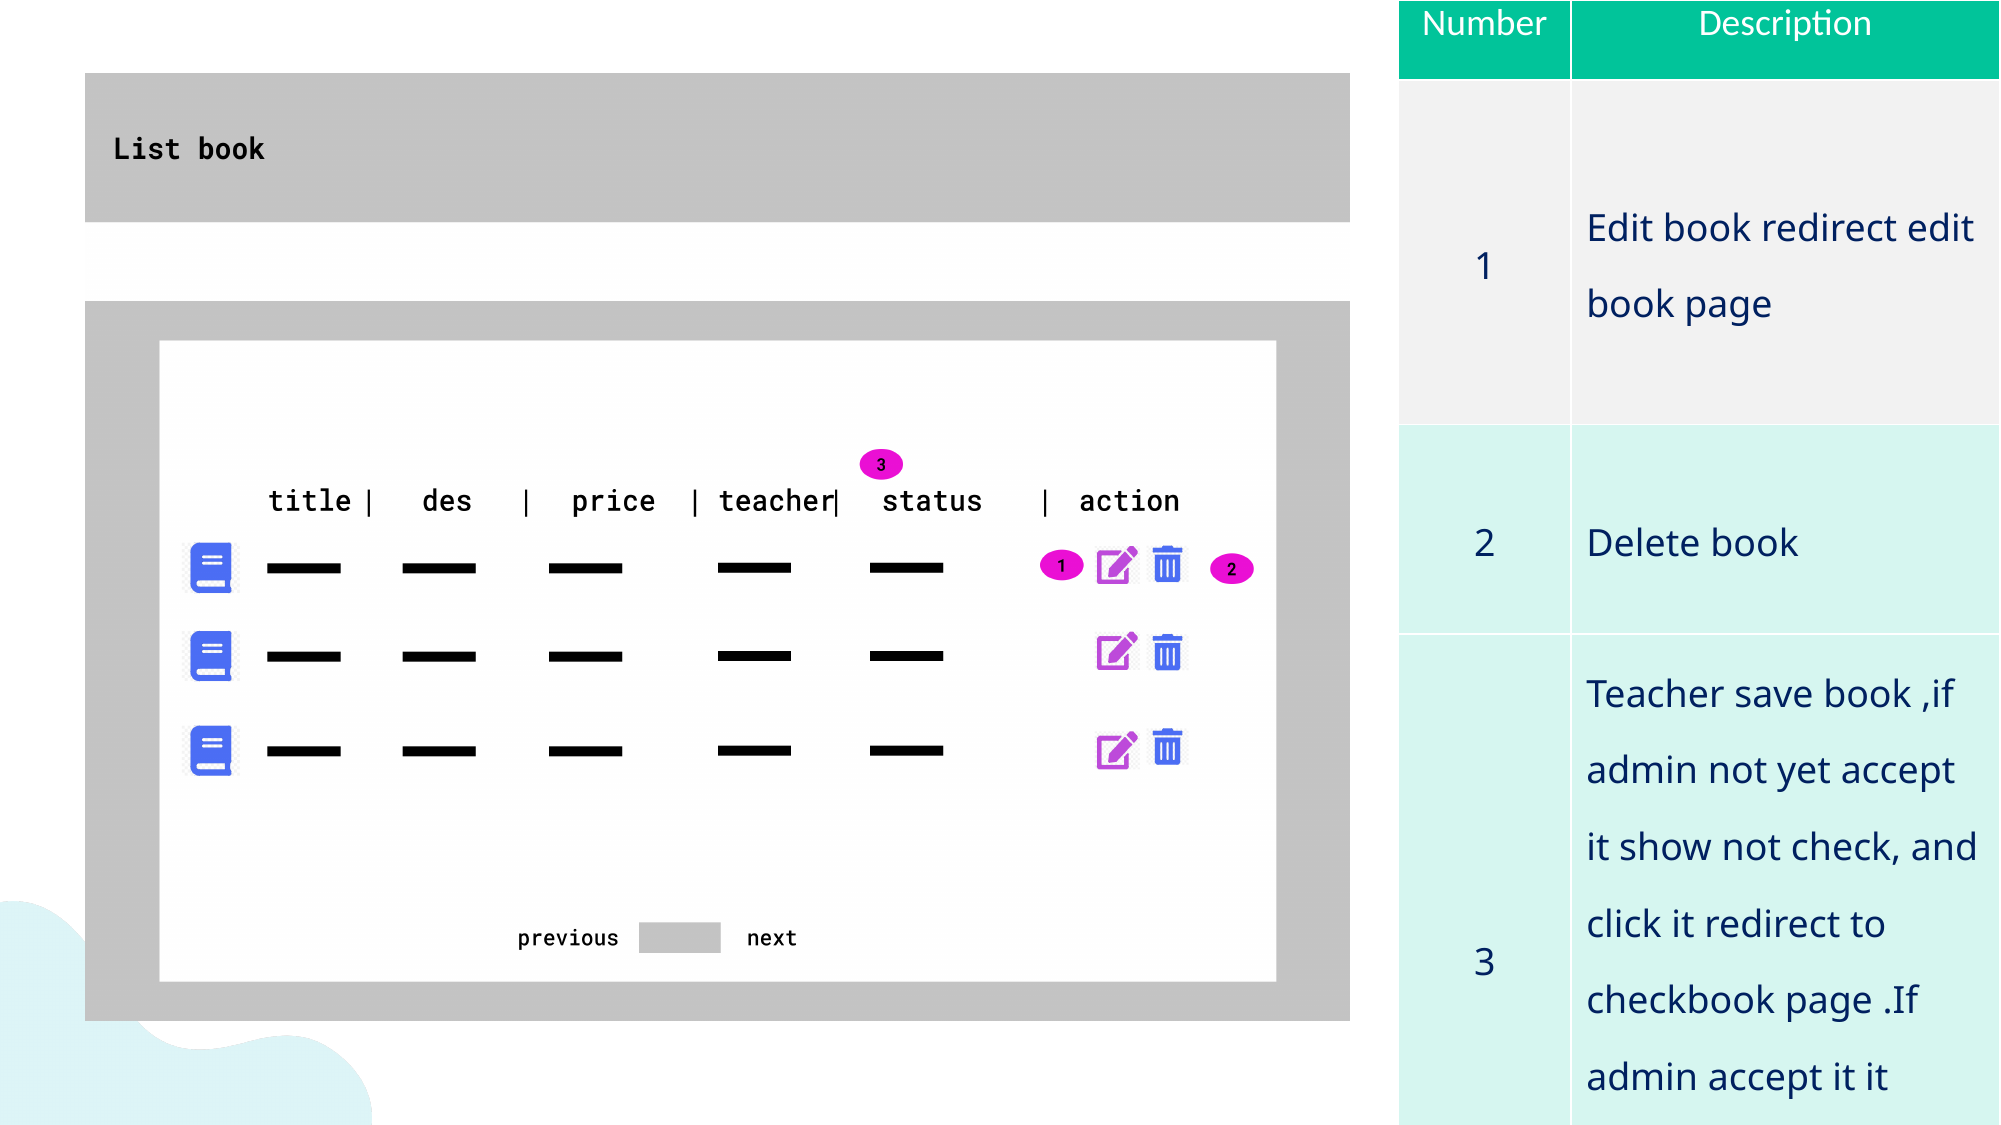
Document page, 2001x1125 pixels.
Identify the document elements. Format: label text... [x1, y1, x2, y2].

picture [0, 73, 1350, 1125]
table_header 3 [1399, 635, 1570, 1125]
table_header Number [1399, 1, 1570, 79]
table_cell 1 [1399, 81, 1570, 424]
table_header Teacher save book ,if admin not yet accept it show not check, and click it redirect to checkbook page .If admin accept it it show checked ,it cannot click [1572, 635, 1999, 1125]
table_cell Delete book [1572, 425, 1999, 633]
table_cell Edit book redirect edit book page [1572, 81, 1999, 424]
table_cell 2 [1399, 425, 1570, 633]
table_header Description [1572, 1, 1999, 79]
